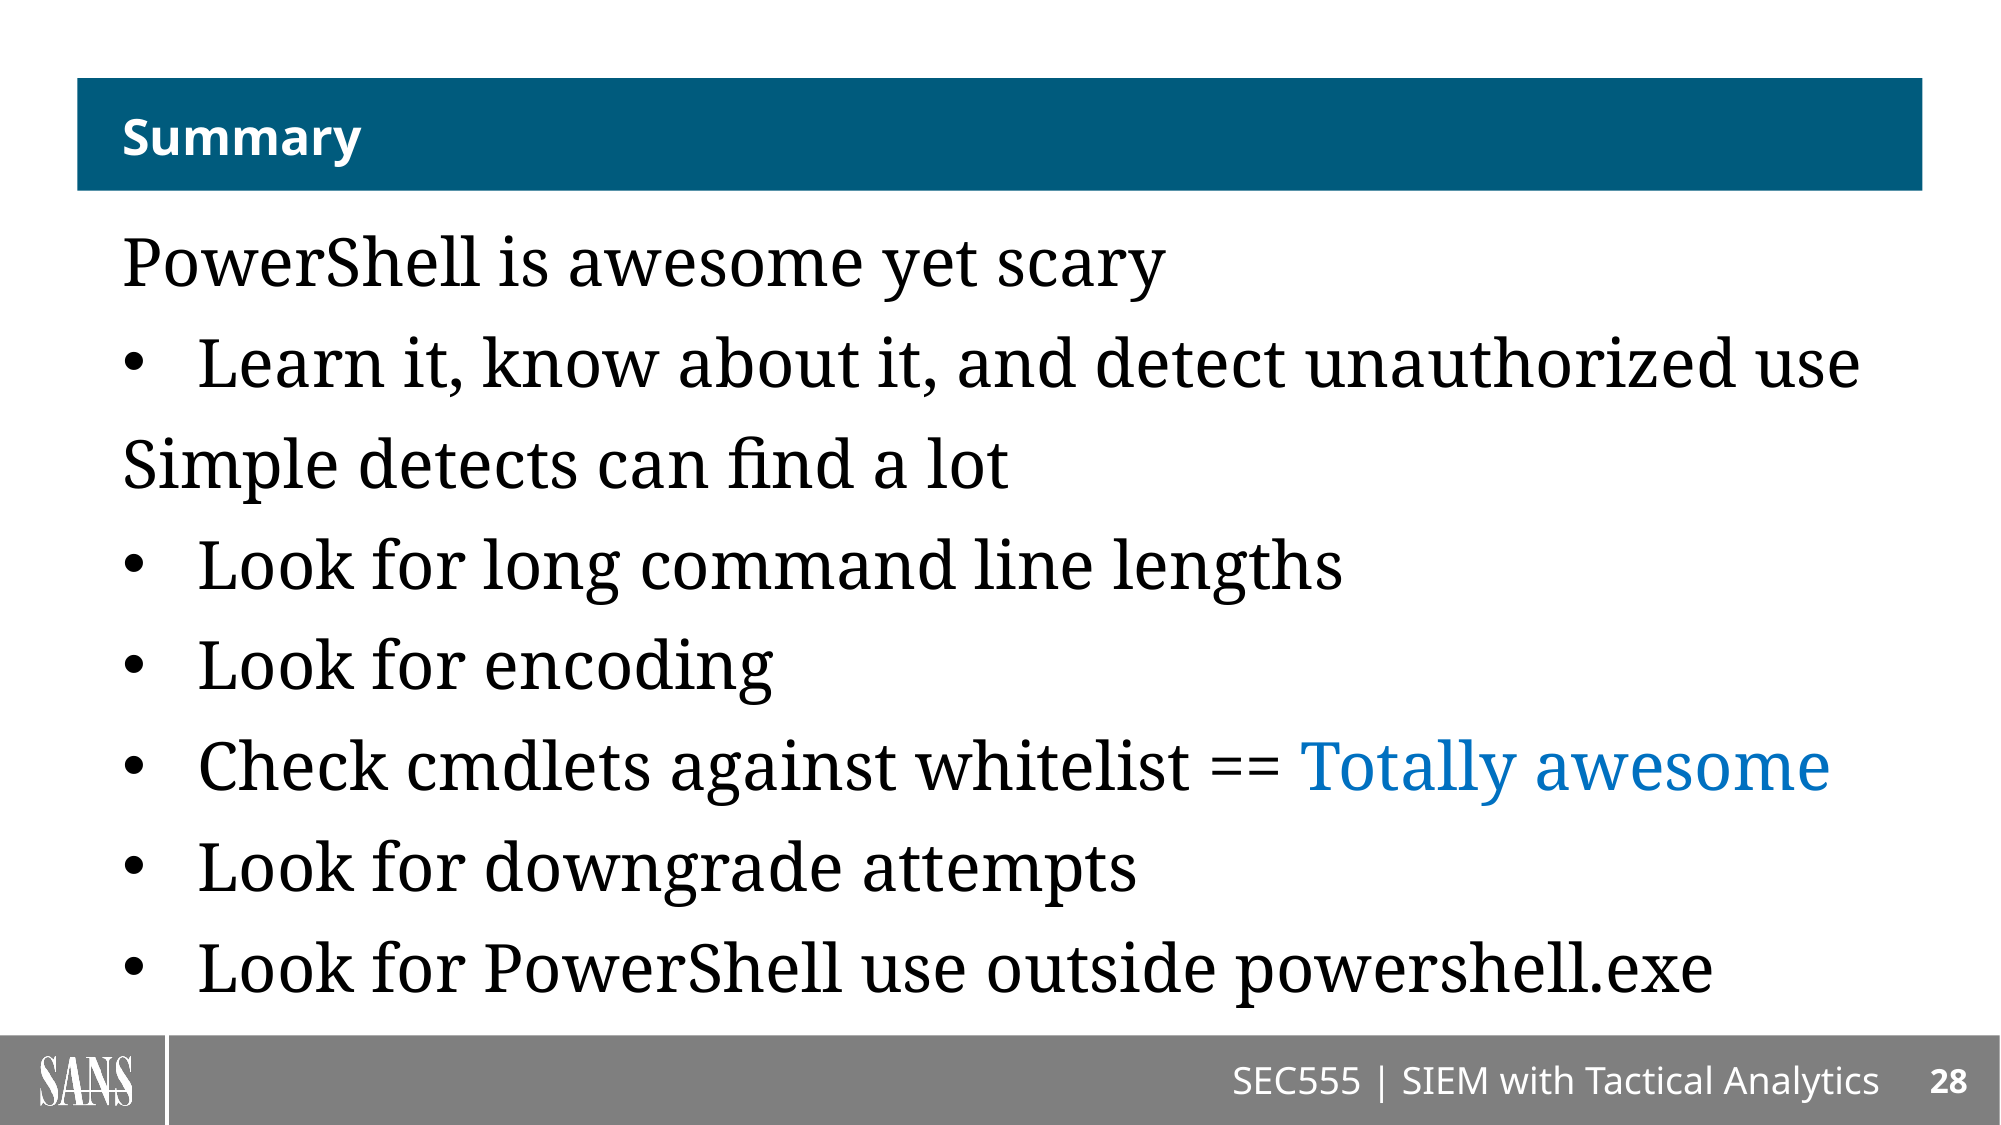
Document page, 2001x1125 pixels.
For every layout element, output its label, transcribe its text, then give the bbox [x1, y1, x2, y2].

list PowerShell is awesome yet scary Learn it, know about it, and detect unauthorized use Simple detects can find a lot Look for long command line lengths Look for encoding Check cmdlets against whitelist == Totally awesome Look for downgrade attempts Look for PowerShell use outside powershell.exe [107, 212, 1893, 1013]
title Summary [107, 78, 1893, 191]
